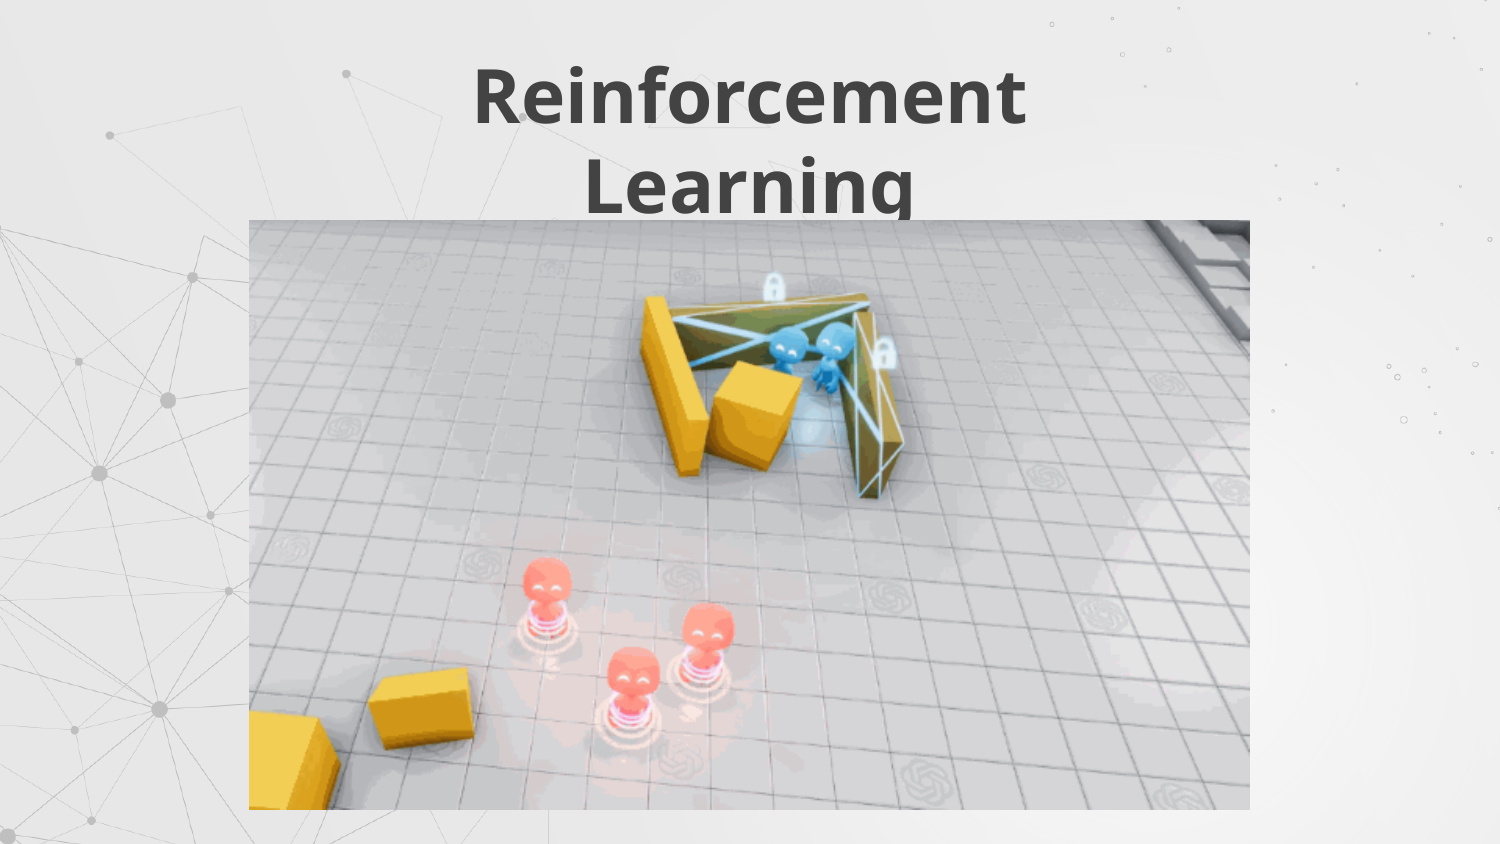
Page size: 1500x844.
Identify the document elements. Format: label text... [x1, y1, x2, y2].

picture [249, 220, 1251, 811]
text_box Reinforcement Learning [303, 56, 1197, 219]
